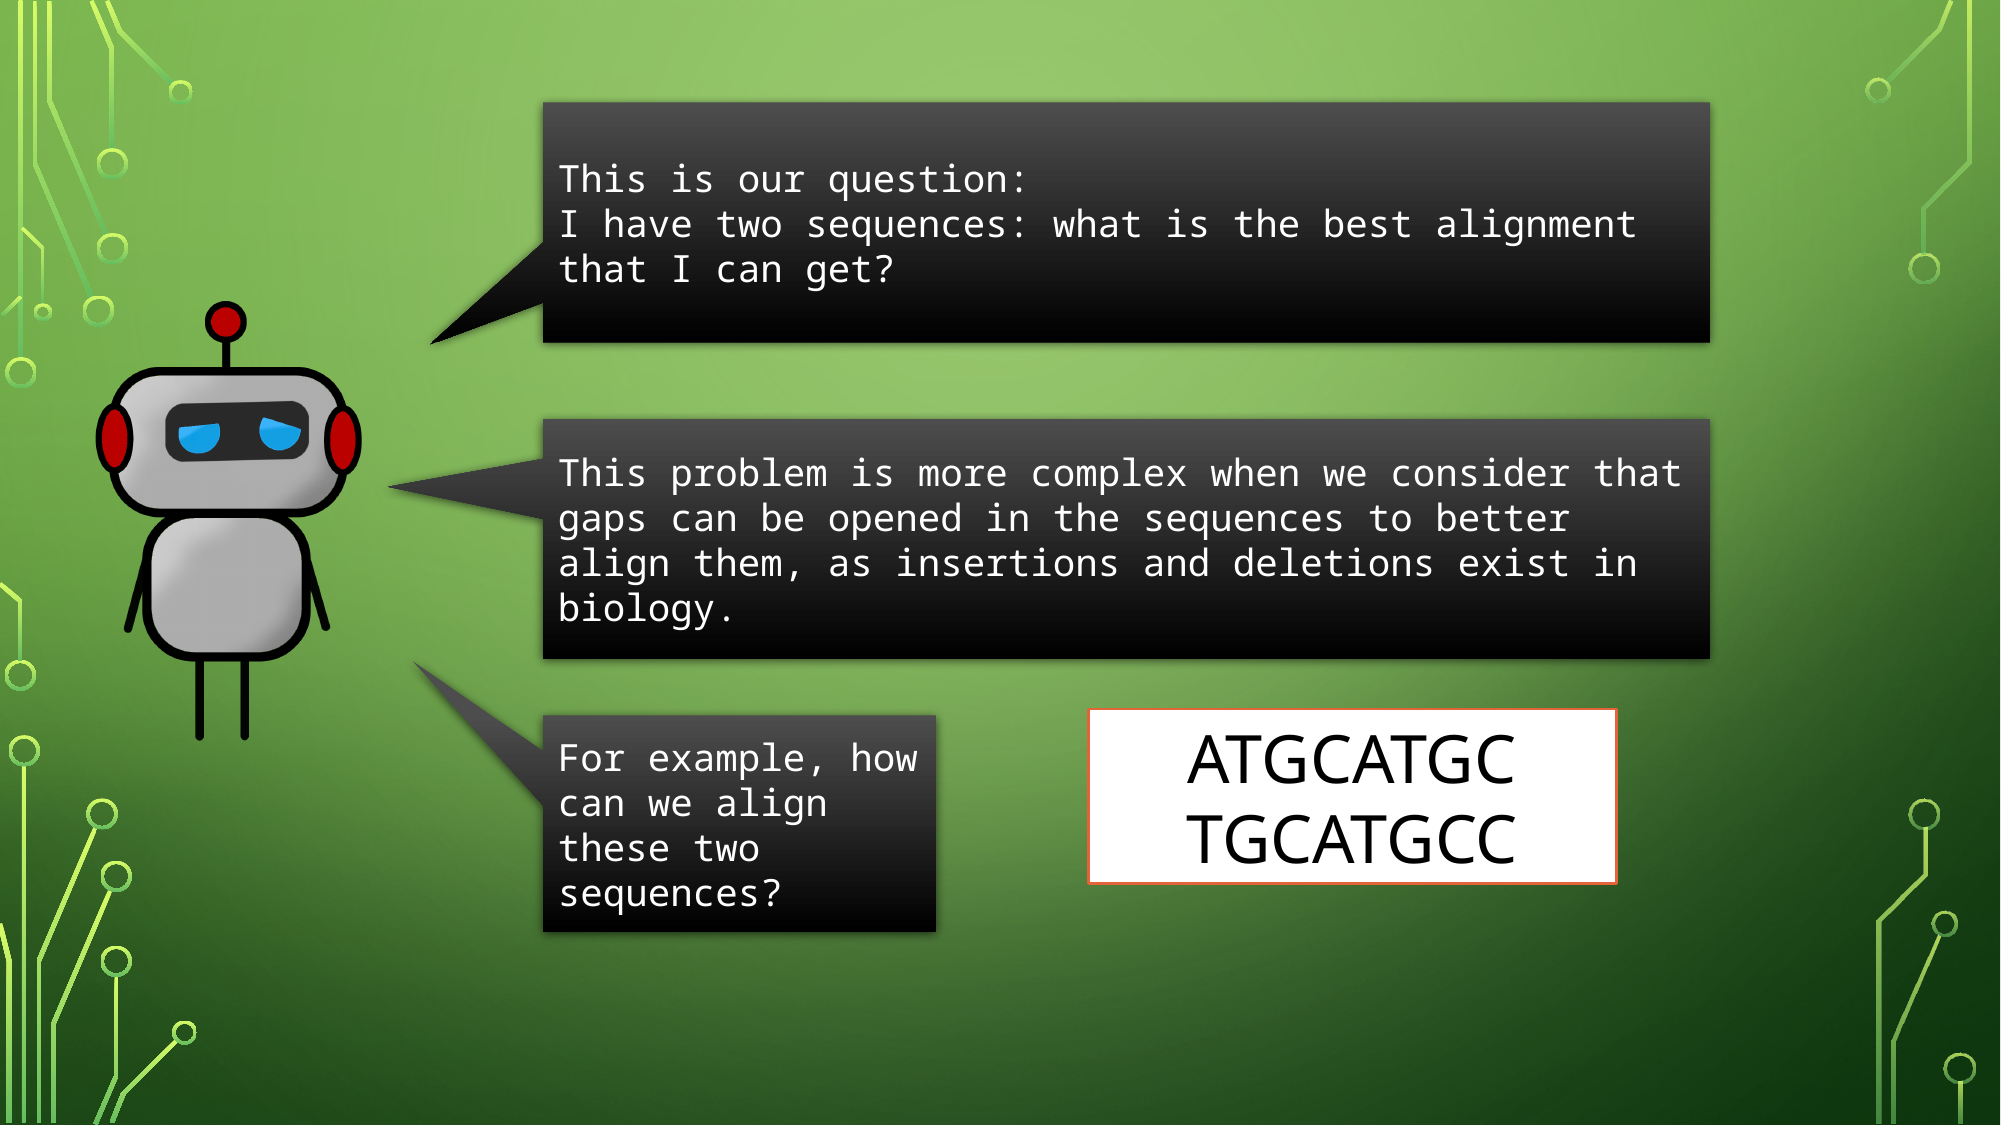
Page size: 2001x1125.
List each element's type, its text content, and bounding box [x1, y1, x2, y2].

picture [0, 231, 519, 817]
text_box For example, how can we align these two sequences? [519, 715, 937, 932]
text_box This problem is more complex when we consider that gaps can be opened in the sequences to better align them, as insertions and deletions exist in biology. [519, 418, 1710, 659]
text_box ATGCATGC TGCATGCC [1087, 708, 1618, 885]
text_box This is our question: I have two sequences: what is the best alignment that I can get? [519, 102, 1710, 343]
